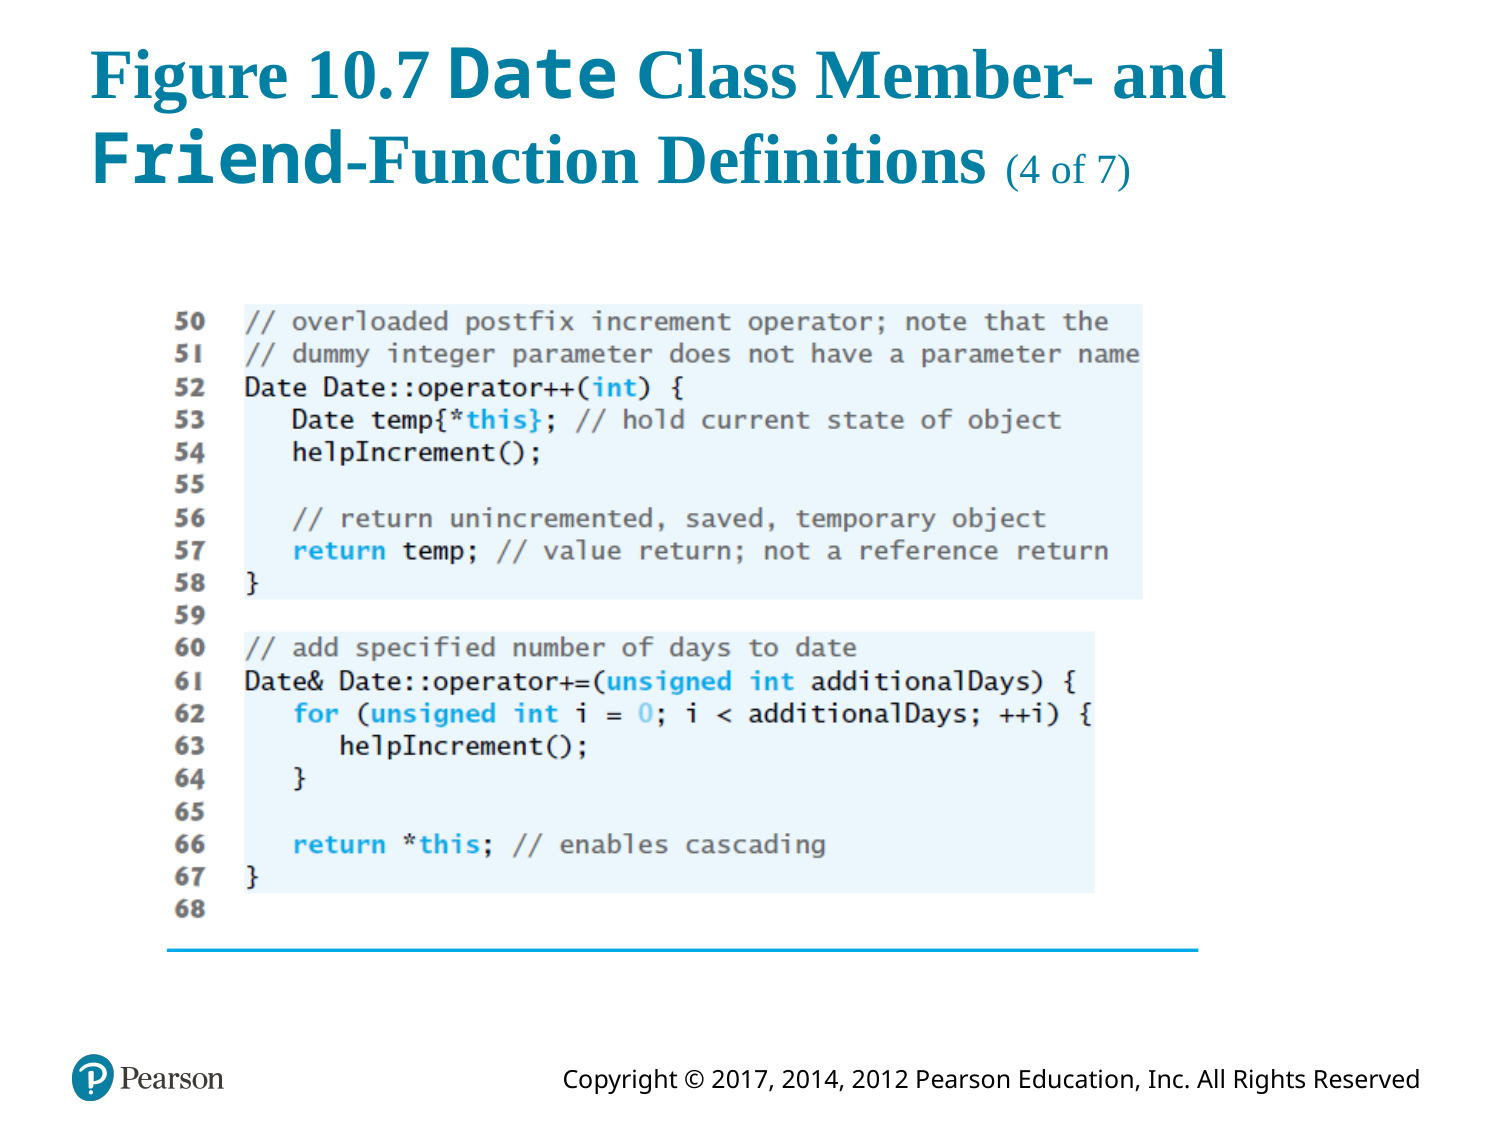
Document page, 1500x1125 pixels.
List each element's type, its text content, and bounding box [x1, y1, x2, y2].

picture [98, 1054, 224, 1101]
picture [72, 1054, 88, 1070]
title Figure 10.7 Date Class Member- and Friend-Function Definitions (4 of 7) [75, 37, 1425, 213]
picture [72, 1087, 83, 1101]
picture [166, 302, 1199, 948]
picture [80, 1063, 106, 1088]
